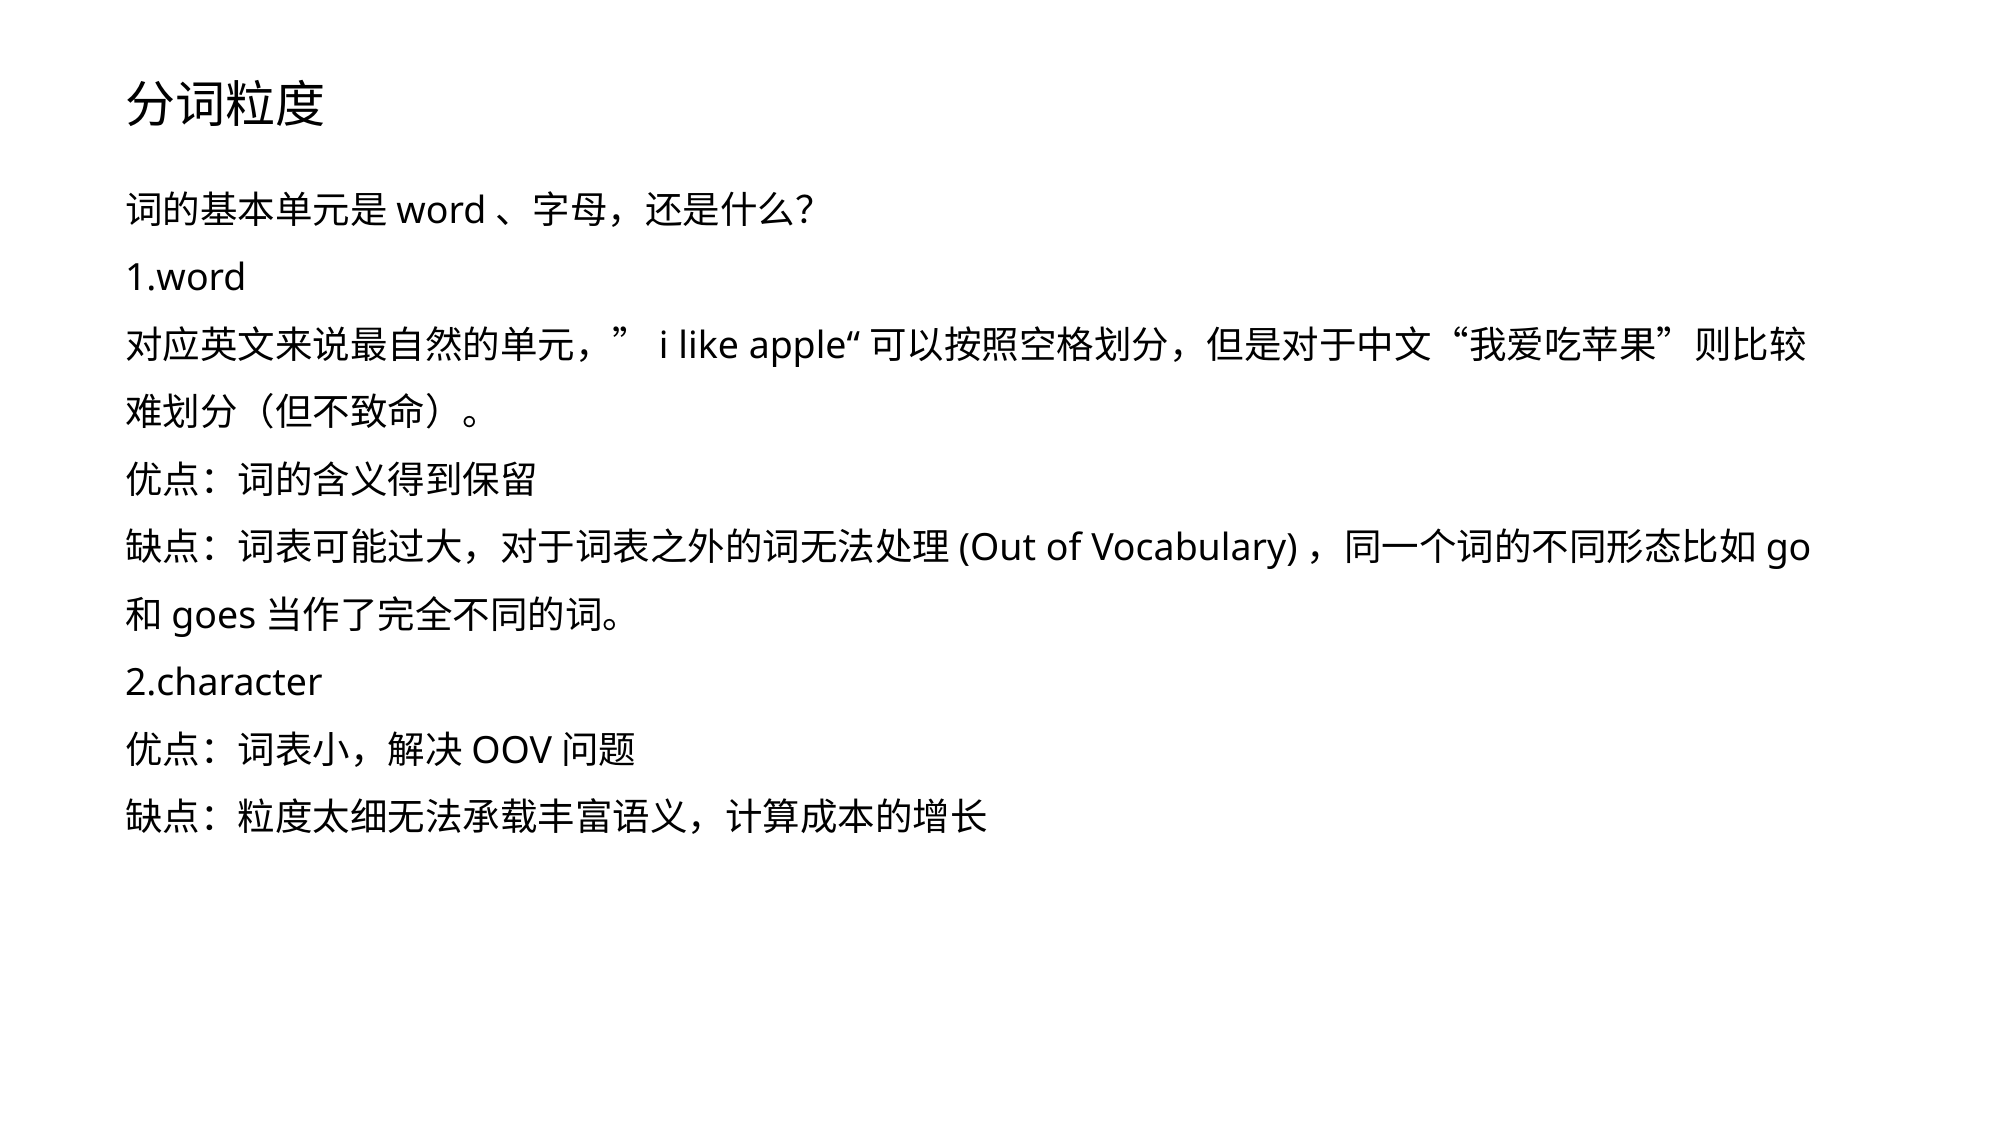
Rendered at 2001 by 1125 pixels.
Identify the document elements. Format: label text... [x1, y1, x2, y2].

text_box 分词粒度 [110, 65, 1360, 140]
text_box 词的基本单元是word、字母，还是什么？ 1.word 对应英文来说最自然的单元，”i like apple“可以按照空格划分，但是对于中文“我爱吃苹果”则比较难划分（但不致命）。 优点：词的含义得到保留 缺点：词表可能过大，对于词表之外的词无法处理(Out of Vocabulary)，同一个词的不同形态比如go和goes当作了完全不同的词。 2.character 优点：词表小，解决OOV问题 缺点：粒度太细无法承载丰富语义，计算成本的增长 [110, 155, 1833, 846]
